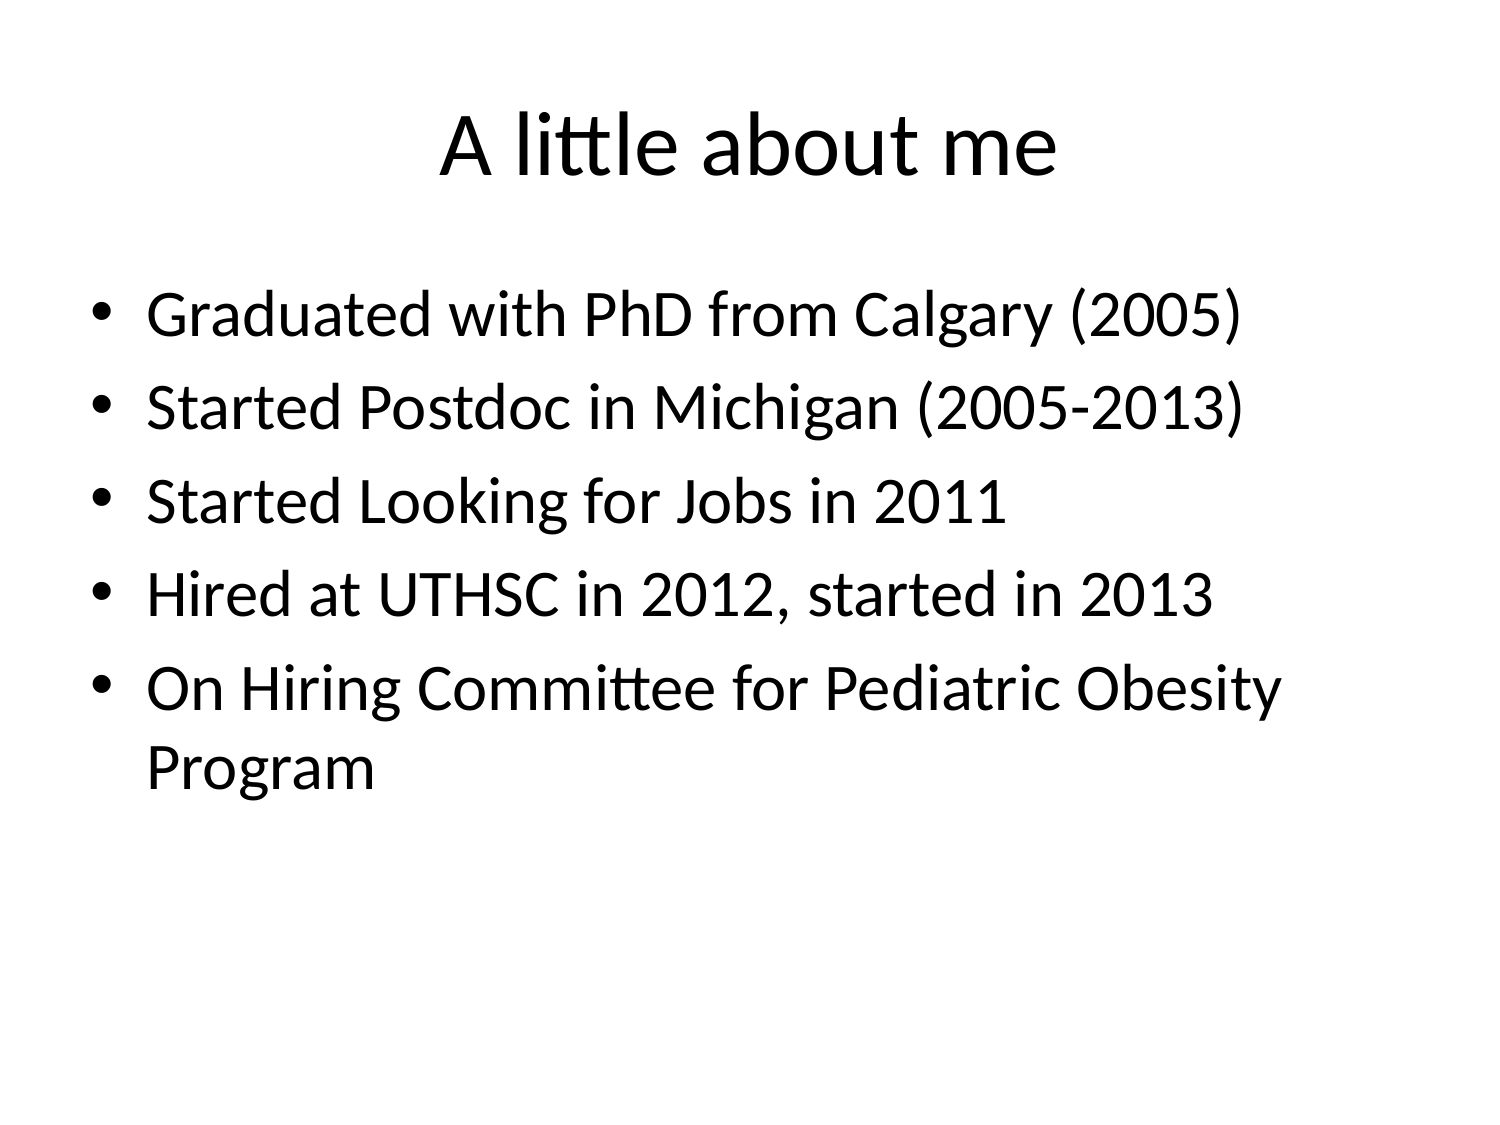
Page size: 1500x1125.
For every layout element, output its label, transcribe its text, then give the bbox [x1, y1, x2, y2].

list Graduated with PhD from Calgary (2005) Started Postdoc in Michigan (2005-2013) Started Looking for Jobs in 2011 Hired at UTHSC in 2012, started in 2013 On Hiring Committee for Pediatric Obesity Program [75, 262, 1425, 1005]
title A little about me [75, 45, 1425, 233]
